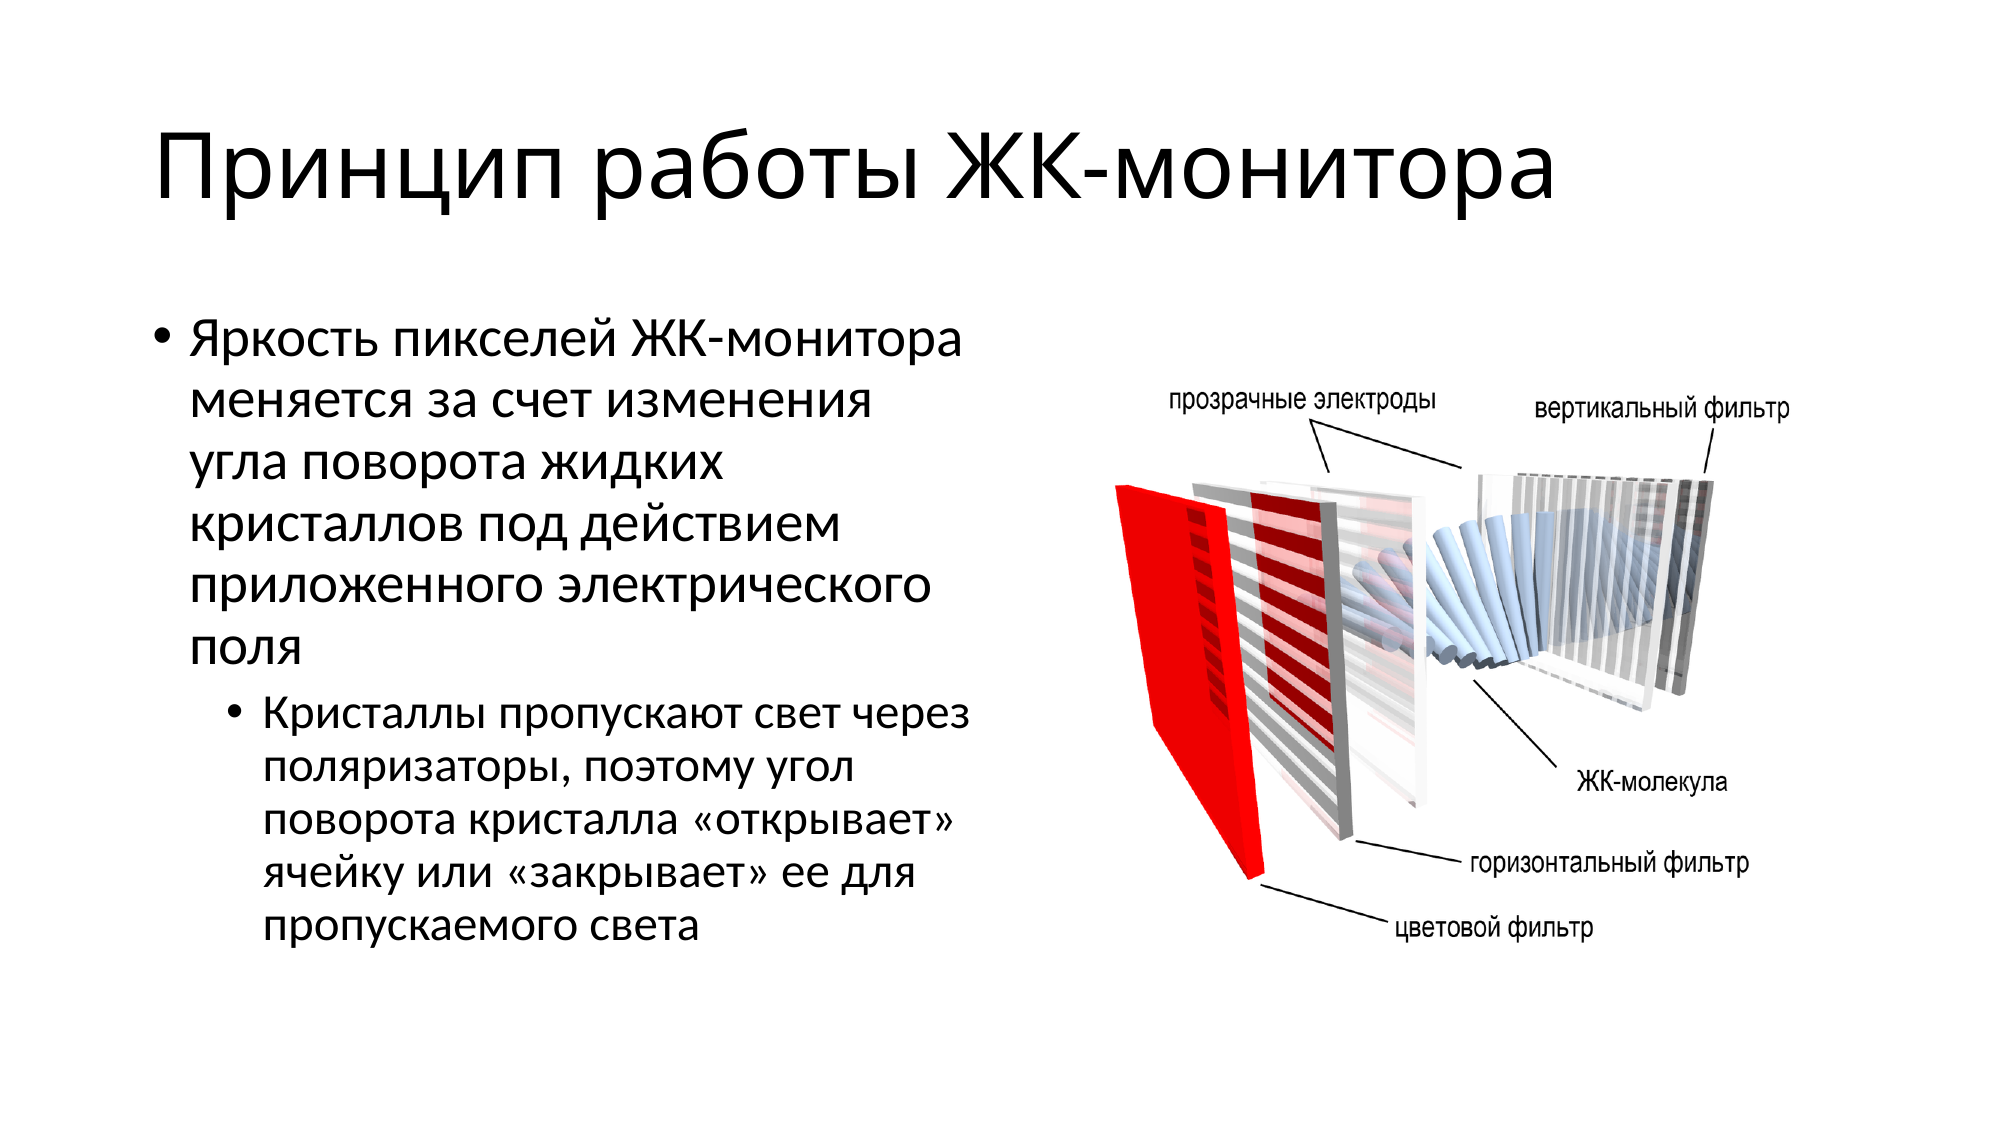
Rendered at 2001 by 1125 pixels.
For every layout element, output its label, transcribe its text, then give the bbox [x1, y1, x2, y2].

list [1053, 349, 1822, 964]
list Яркость пикселей ЖК-монитора меняется за счет изменения угла поворота жидких кристаллов под действием приложенного электрического поля Кристаллы пропускают свет через поляризаторы, поэтому угол поворота кристалла «открывает» ячейку или «закрывает» ее для пропускаемого света [137, 299, 988, 1014]
title Принцип работы ЖК-монитора [137, 59, 1863, 278]
